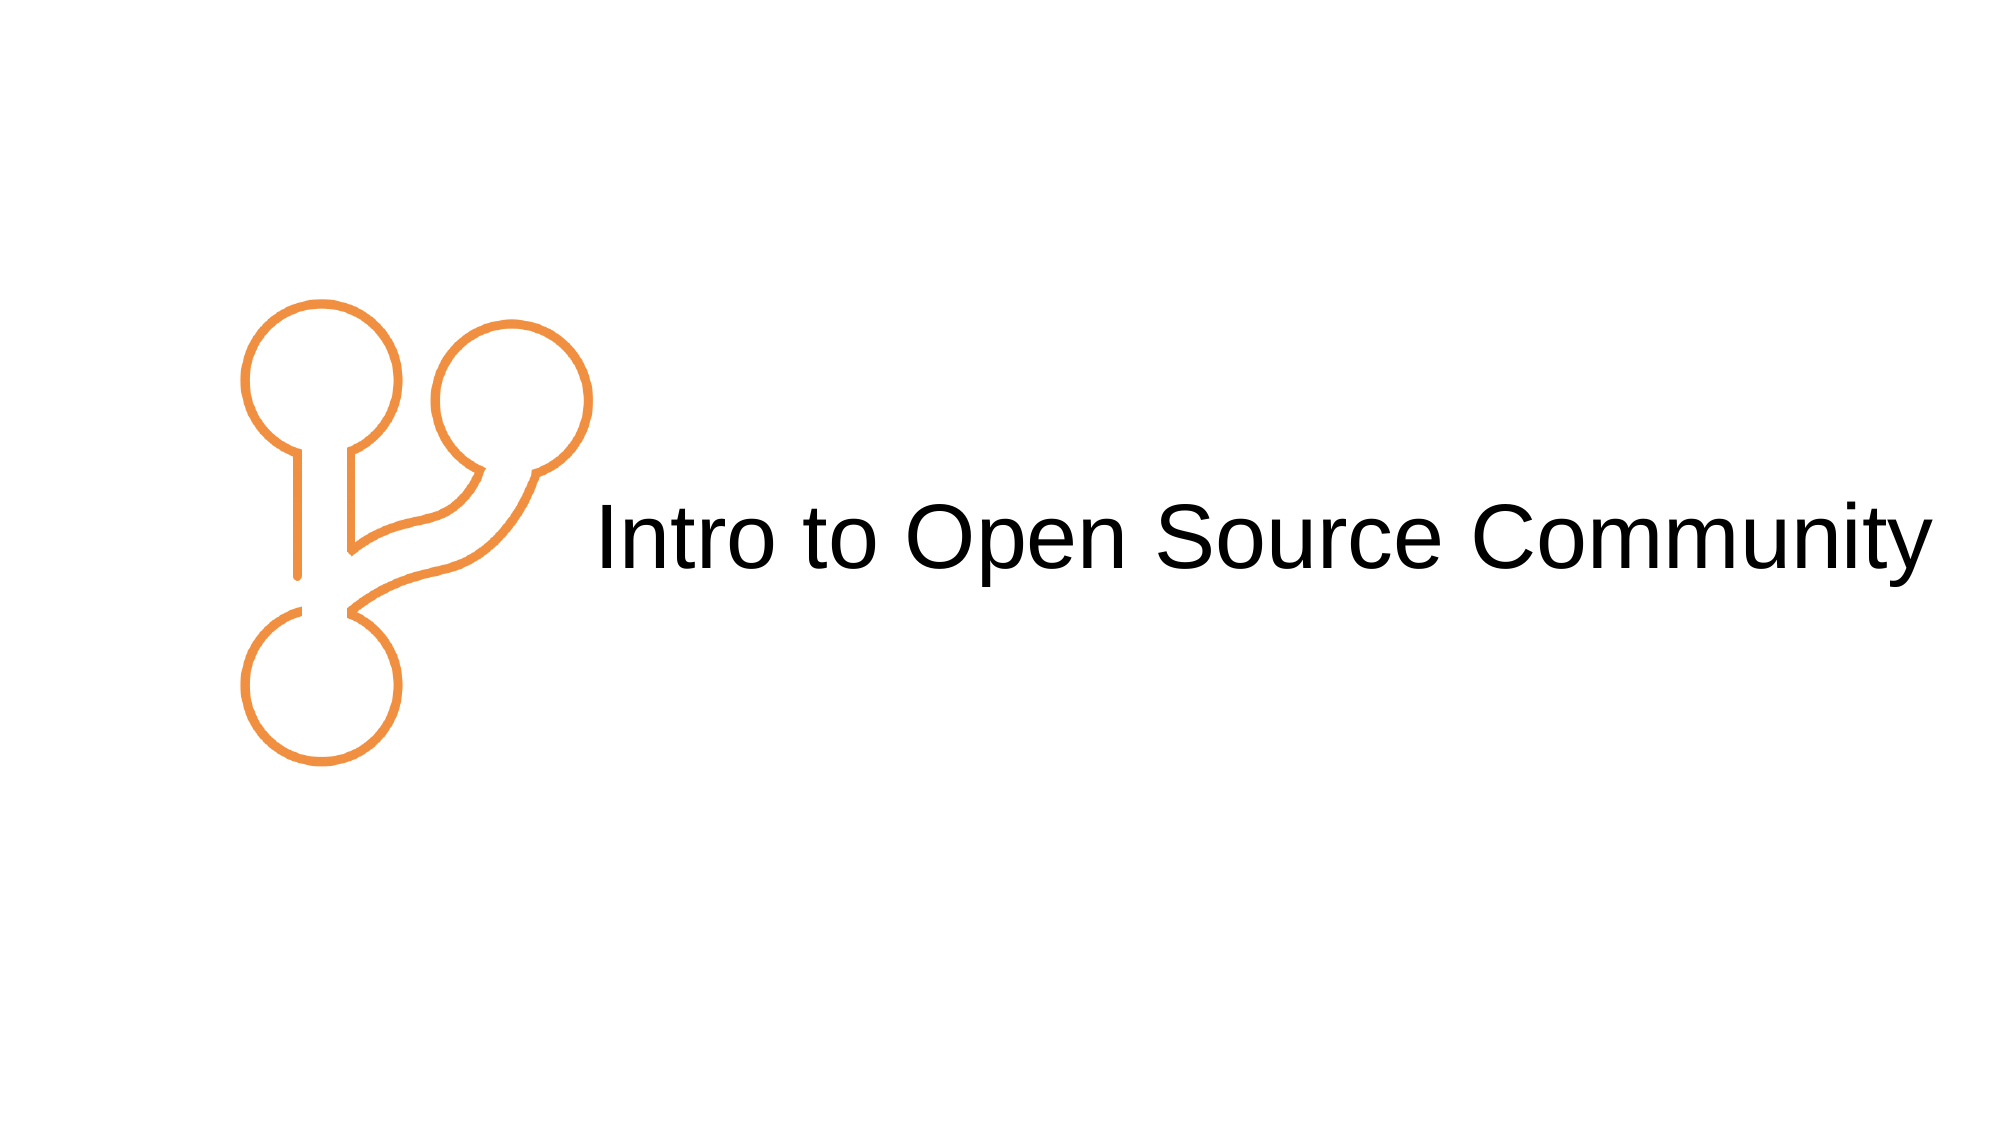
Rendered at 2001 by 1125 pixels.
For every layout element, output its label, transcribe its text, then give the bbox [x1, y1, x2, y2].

text_box Intro to Open Source Community [657, 470, 1951, 595]
picture [130, 266, 657, 800]
